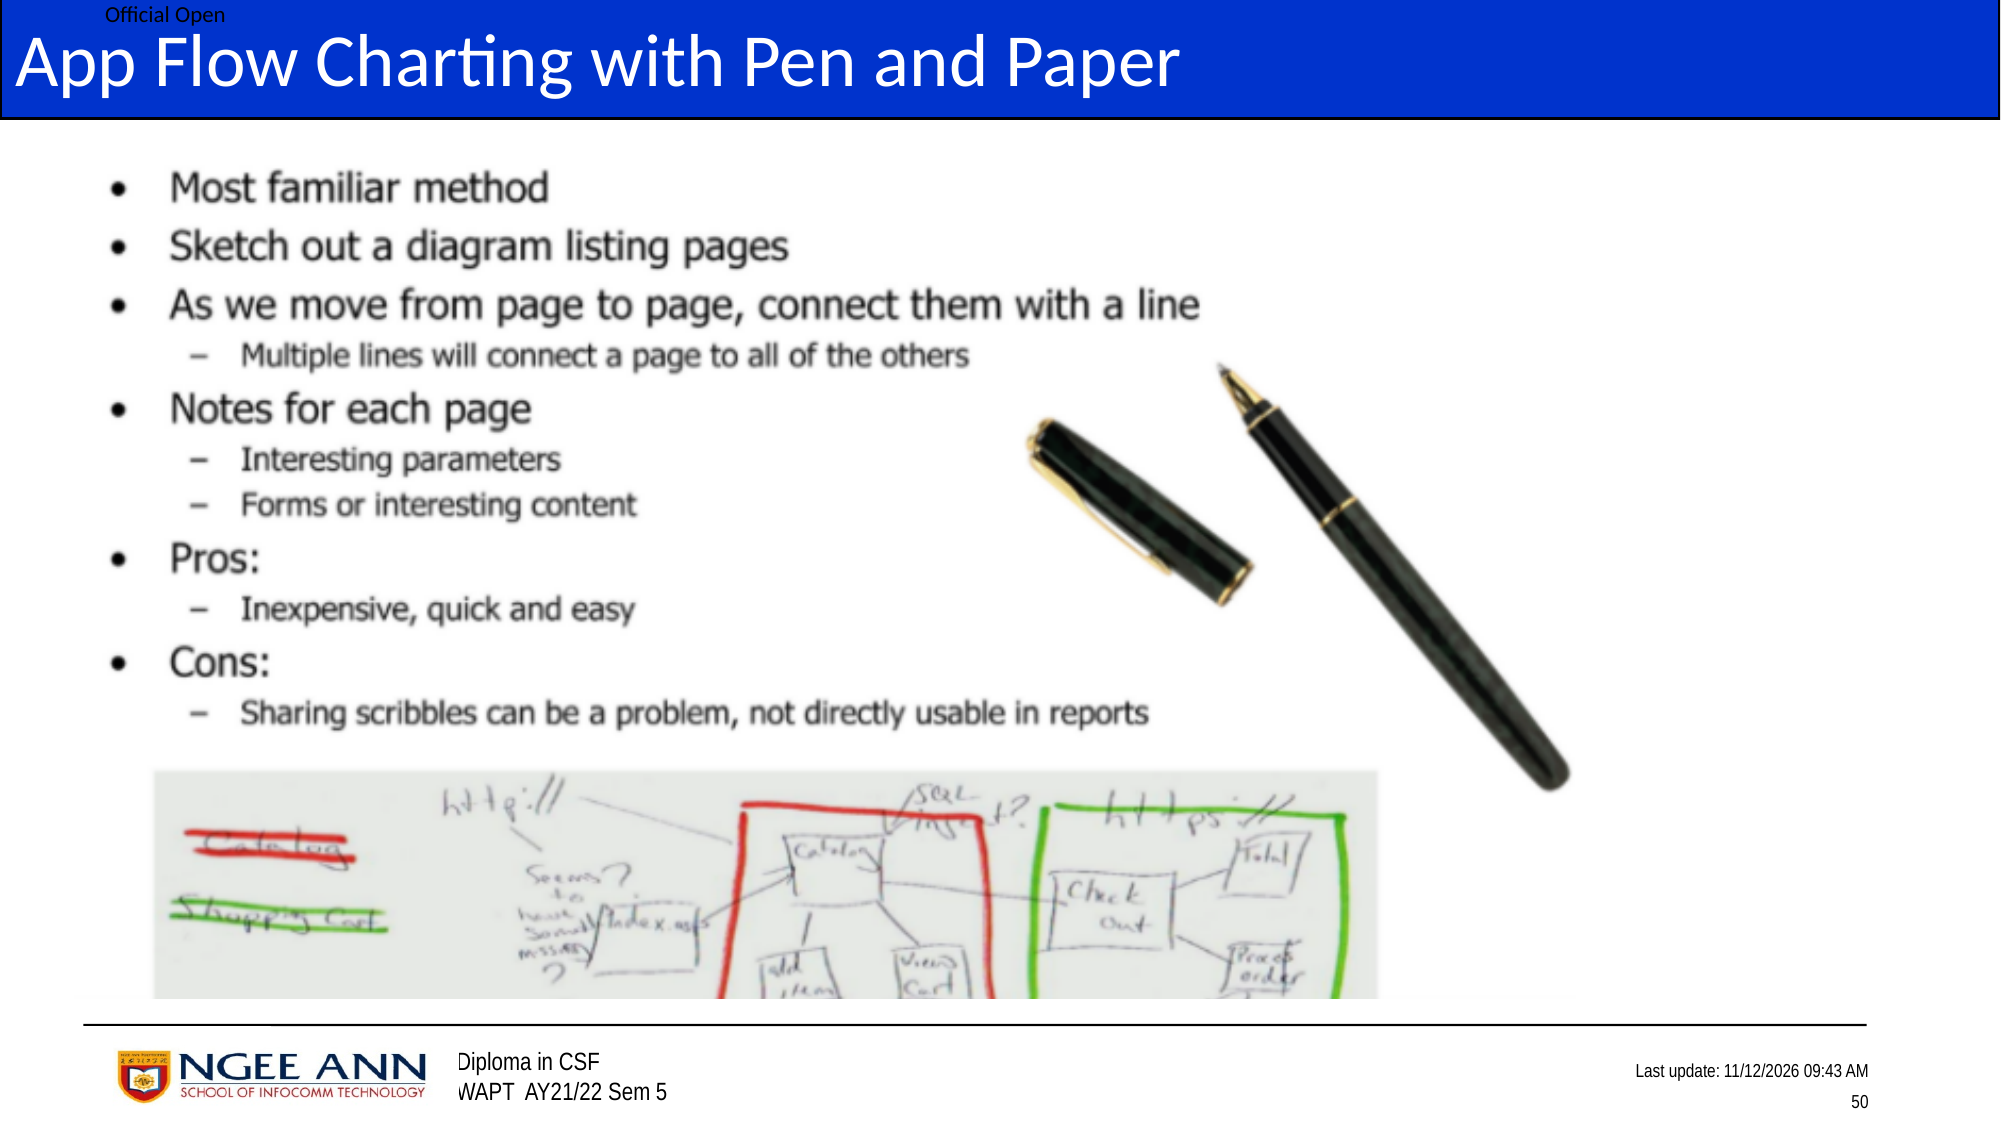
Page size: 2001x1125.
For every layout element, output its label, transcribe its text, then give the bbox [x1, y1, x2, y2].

picture [83, 1028, 459, 1125]
title App Flow Charting with Pen and Paper [0, 0, 1969, 115]
picture [74, 149, 1576, 999]
